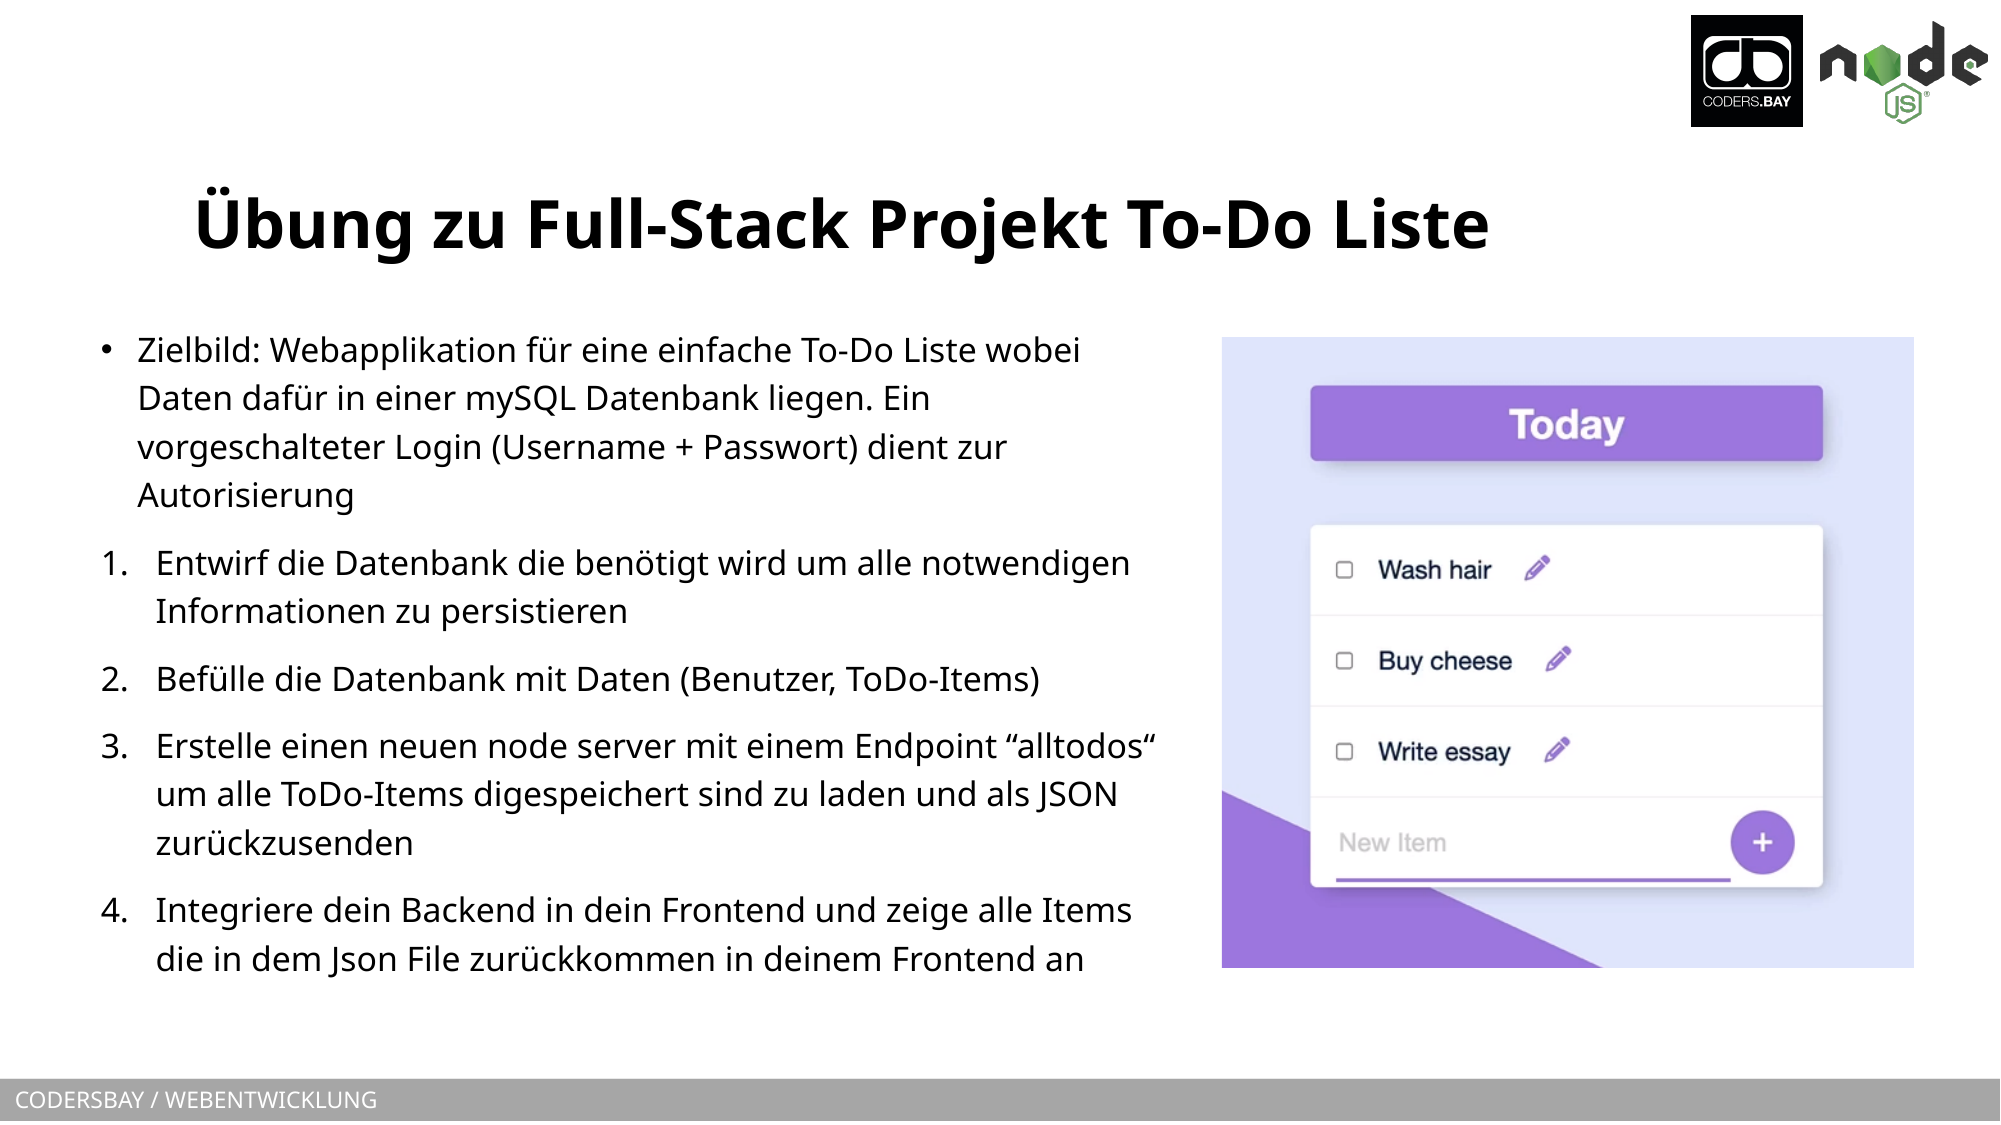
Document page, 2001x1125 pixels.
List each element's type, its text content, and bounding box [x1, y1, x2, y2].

picture [1820, 21, 1988, 124]
picture [1221, 337, 1915, 968]
picture [1691, 15, 1803, 108]
list Zielbild: Webapplikation für eine einfache To-Do Liste wobei Daten dafür in einer mySQL Datenbank liegen. Ein vorgeschalteter Login (Username + Passwort) dient zur Autorisierung Entwirf die Datenbank die benötigt wird um alle notwendigen Informationen zu persistieren Befülle die Datenbank mit Daten (Benutzer, ToDo-Items) Erstelle einen neuen node server mit einem Endpoint “alltodos“ um alle ToDo-Items digespeichert sind zu laden und als JSON zurückzusenden Integriere dein Backend in dein Frontend und zeige alle Items die in dem Json File zurückkommen in deinem Frontend an [85, 313, 1192, 992]
title Übung zu Full-Stack Projekt To-Do Liste [178, 108, 1866, 334]
